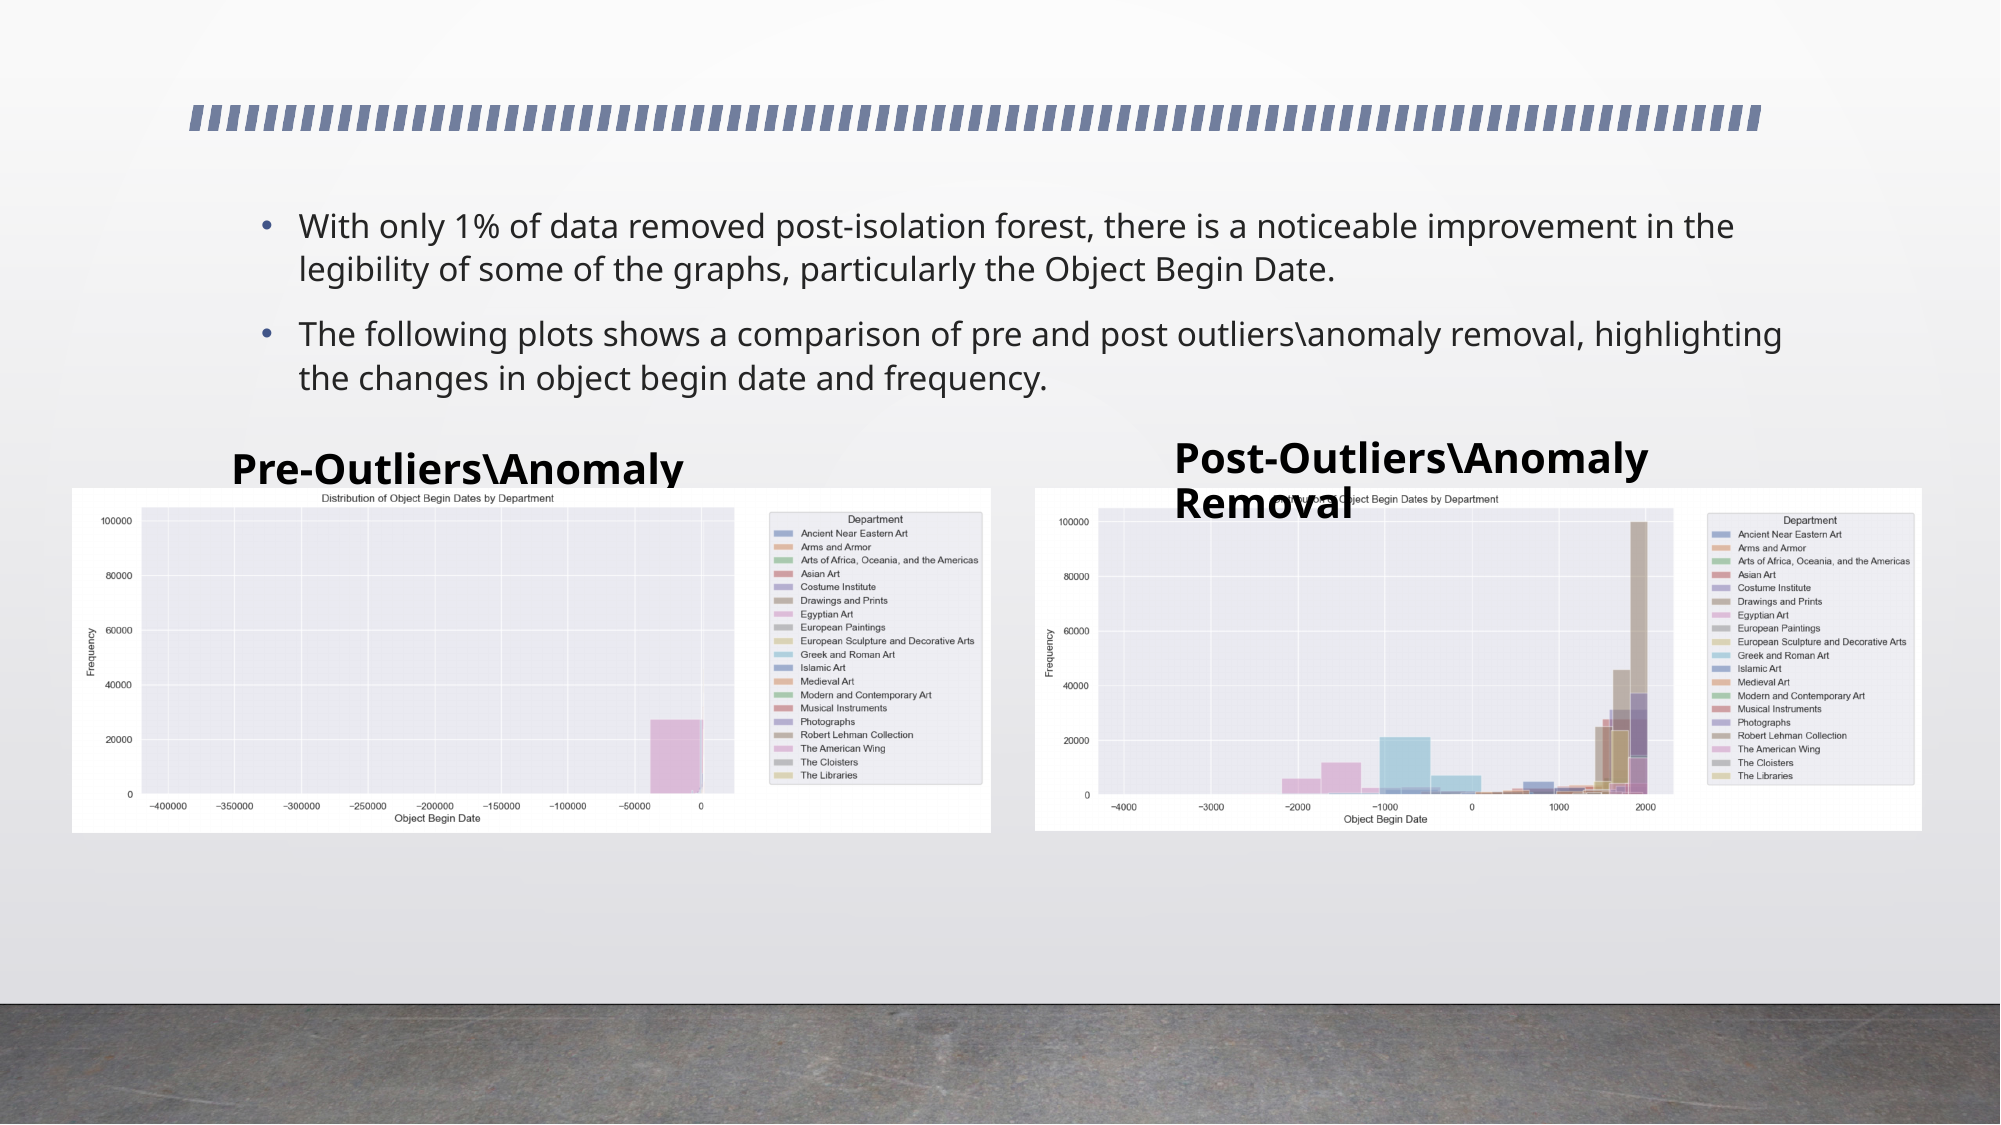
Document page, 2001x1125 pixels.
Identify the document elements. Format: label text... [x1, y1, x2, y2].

picture [71, 488, 991, 834]
list Pre-Outliers\Anomaly Removal [216, 425, 888, 488]
picture [1035, 488, 1922, 831]
text_box With only 1% of data removed post-isolation forest, there is a noticeable improvement in the legibility of some of the graphs, particularly the Object Begin Date. The following plots shows a comparison of pre and post outliers\anomaly removal, highlighting the changes in object begin date and frequency. [245, 193, 1844, 782]
picture [0, 1004, 2000, 1124]
